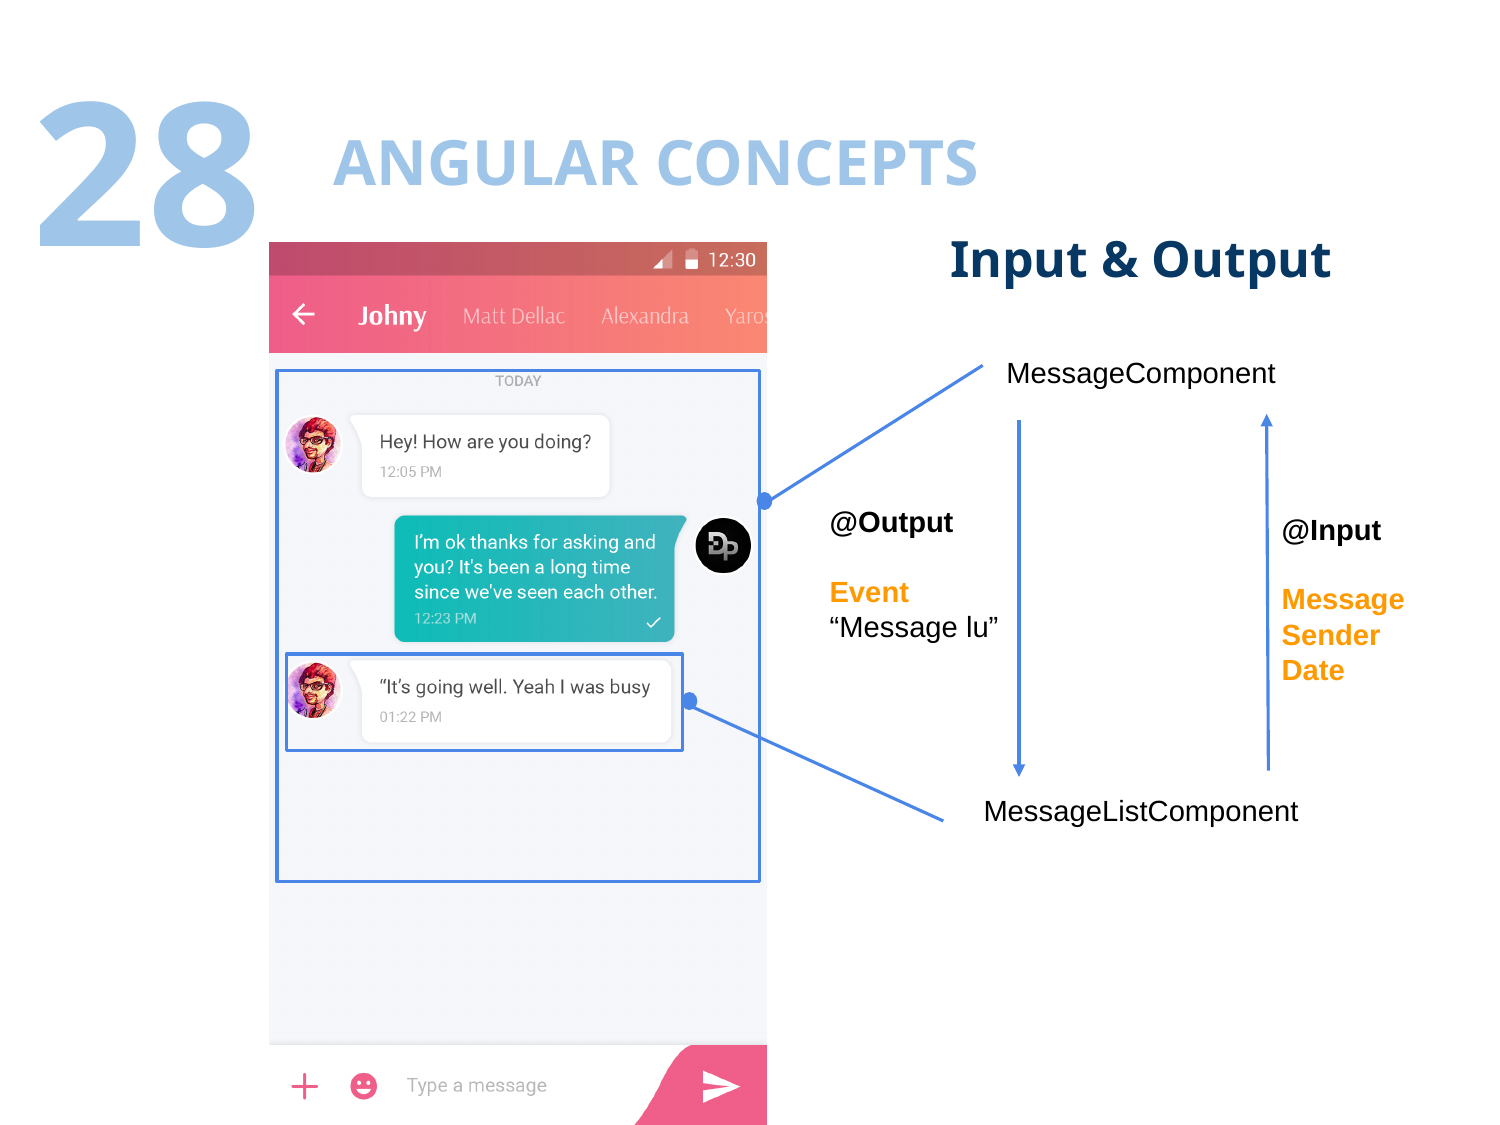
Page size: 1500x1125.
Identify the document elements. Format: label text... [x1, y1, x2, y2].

text_box MessageComponent [982, 348, 1300, 392]
slide_number ‹#› [17, 31, 315, 306]
slide_number ANGULAR CONCEPTS [318, 108, 1269, 243]
title Input & Output [777, 212, 1500, 348]
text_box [759, 365, 984, 508]
text_box @Output Event “Message lu” [814, 488, 1014, 694]
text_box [682, 702, 944, 822]
text_box MessageListComponent [943, 776, 1340, 866]
picture [269, 242, 768, 1125]
text_box @Input Message Sender Date [1274, 496, 1472, 702]
